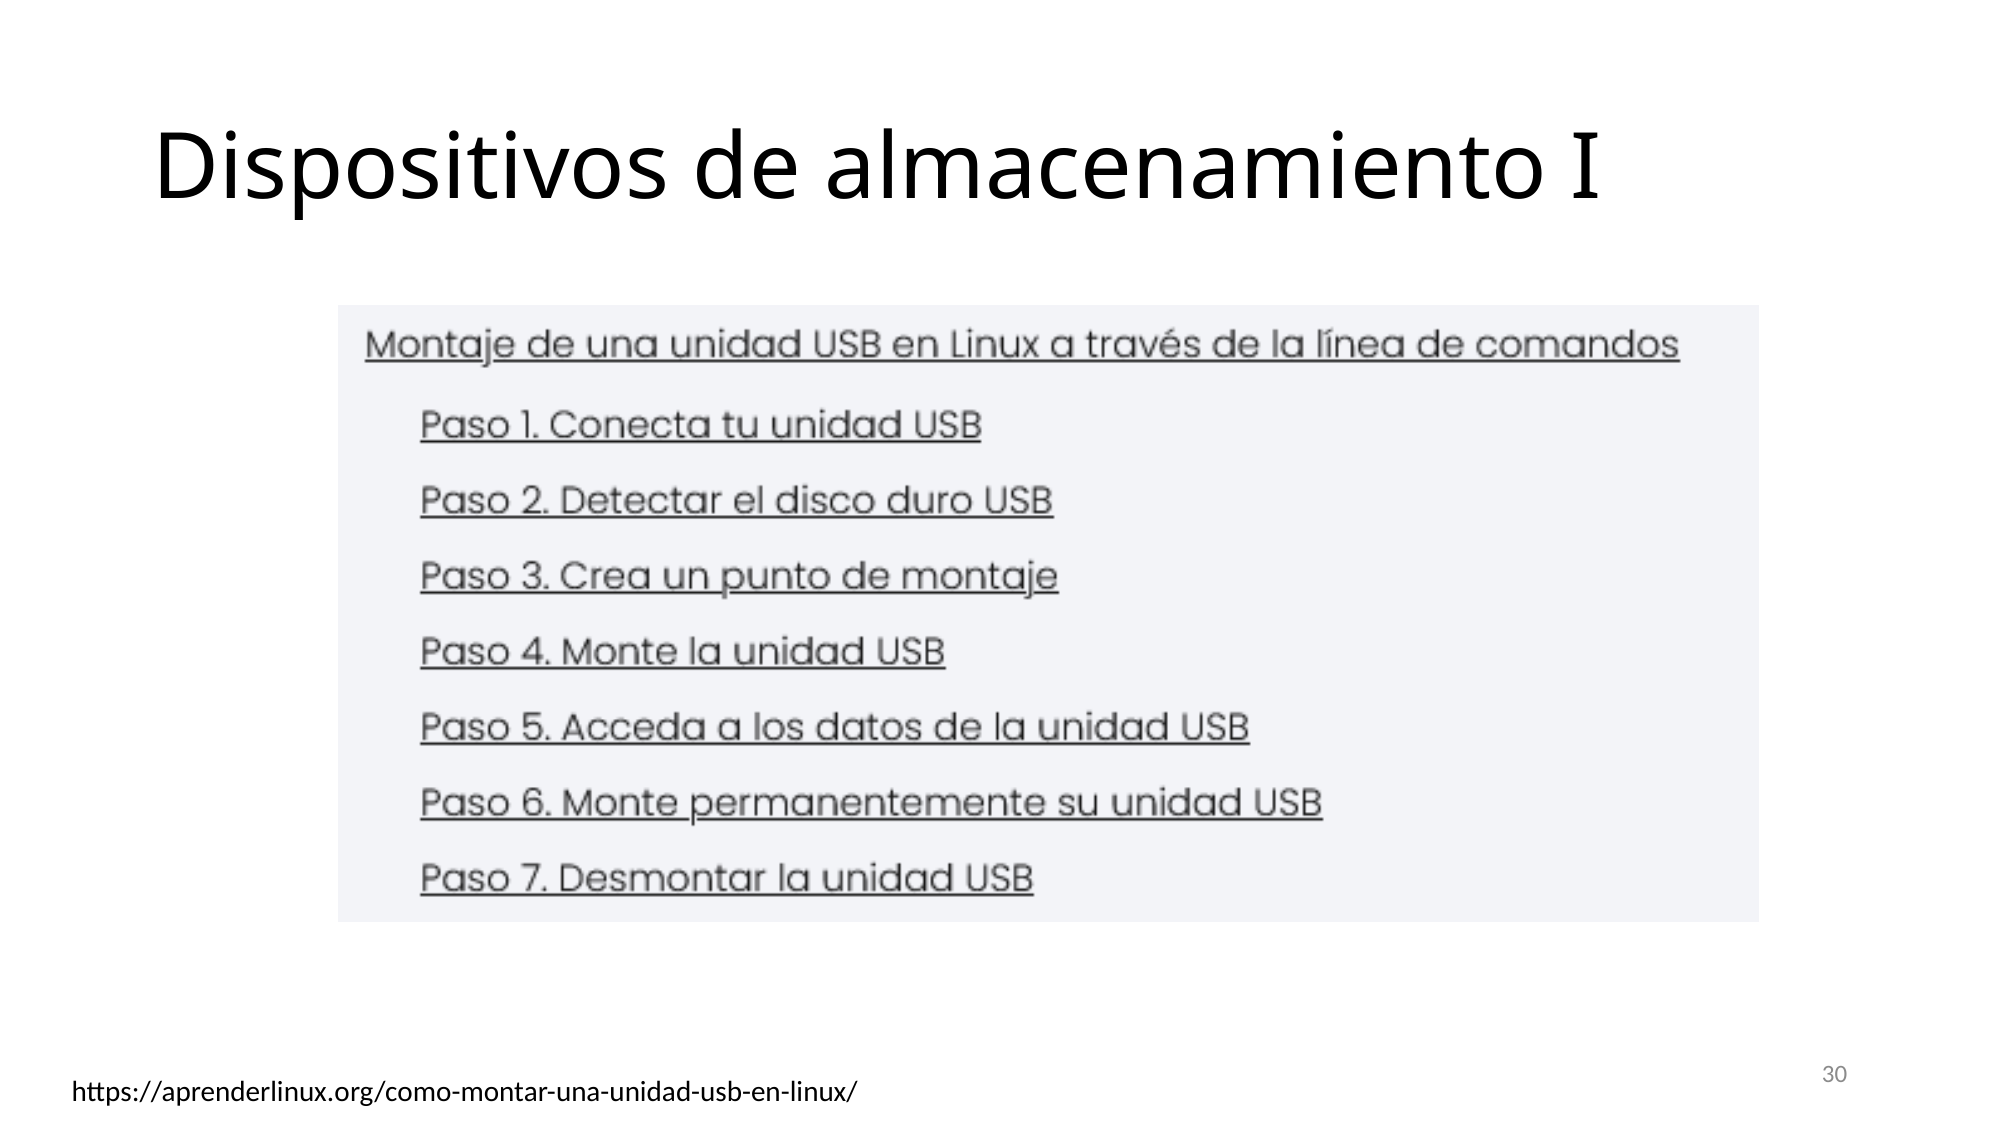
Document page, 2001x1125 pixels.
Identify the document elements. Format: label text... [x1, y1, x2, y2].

slide_number 30 [1412, 1042, 1863, 1103]
text_box https://aprenderlinux.org/como-montar-una-unidad-usb-en-linux/ [56, 1065, 1677, 1115]
title Dispositivos de almacenamiento I [137, 59, 1863, 278]
picture [338, 305, 1759, 922]
